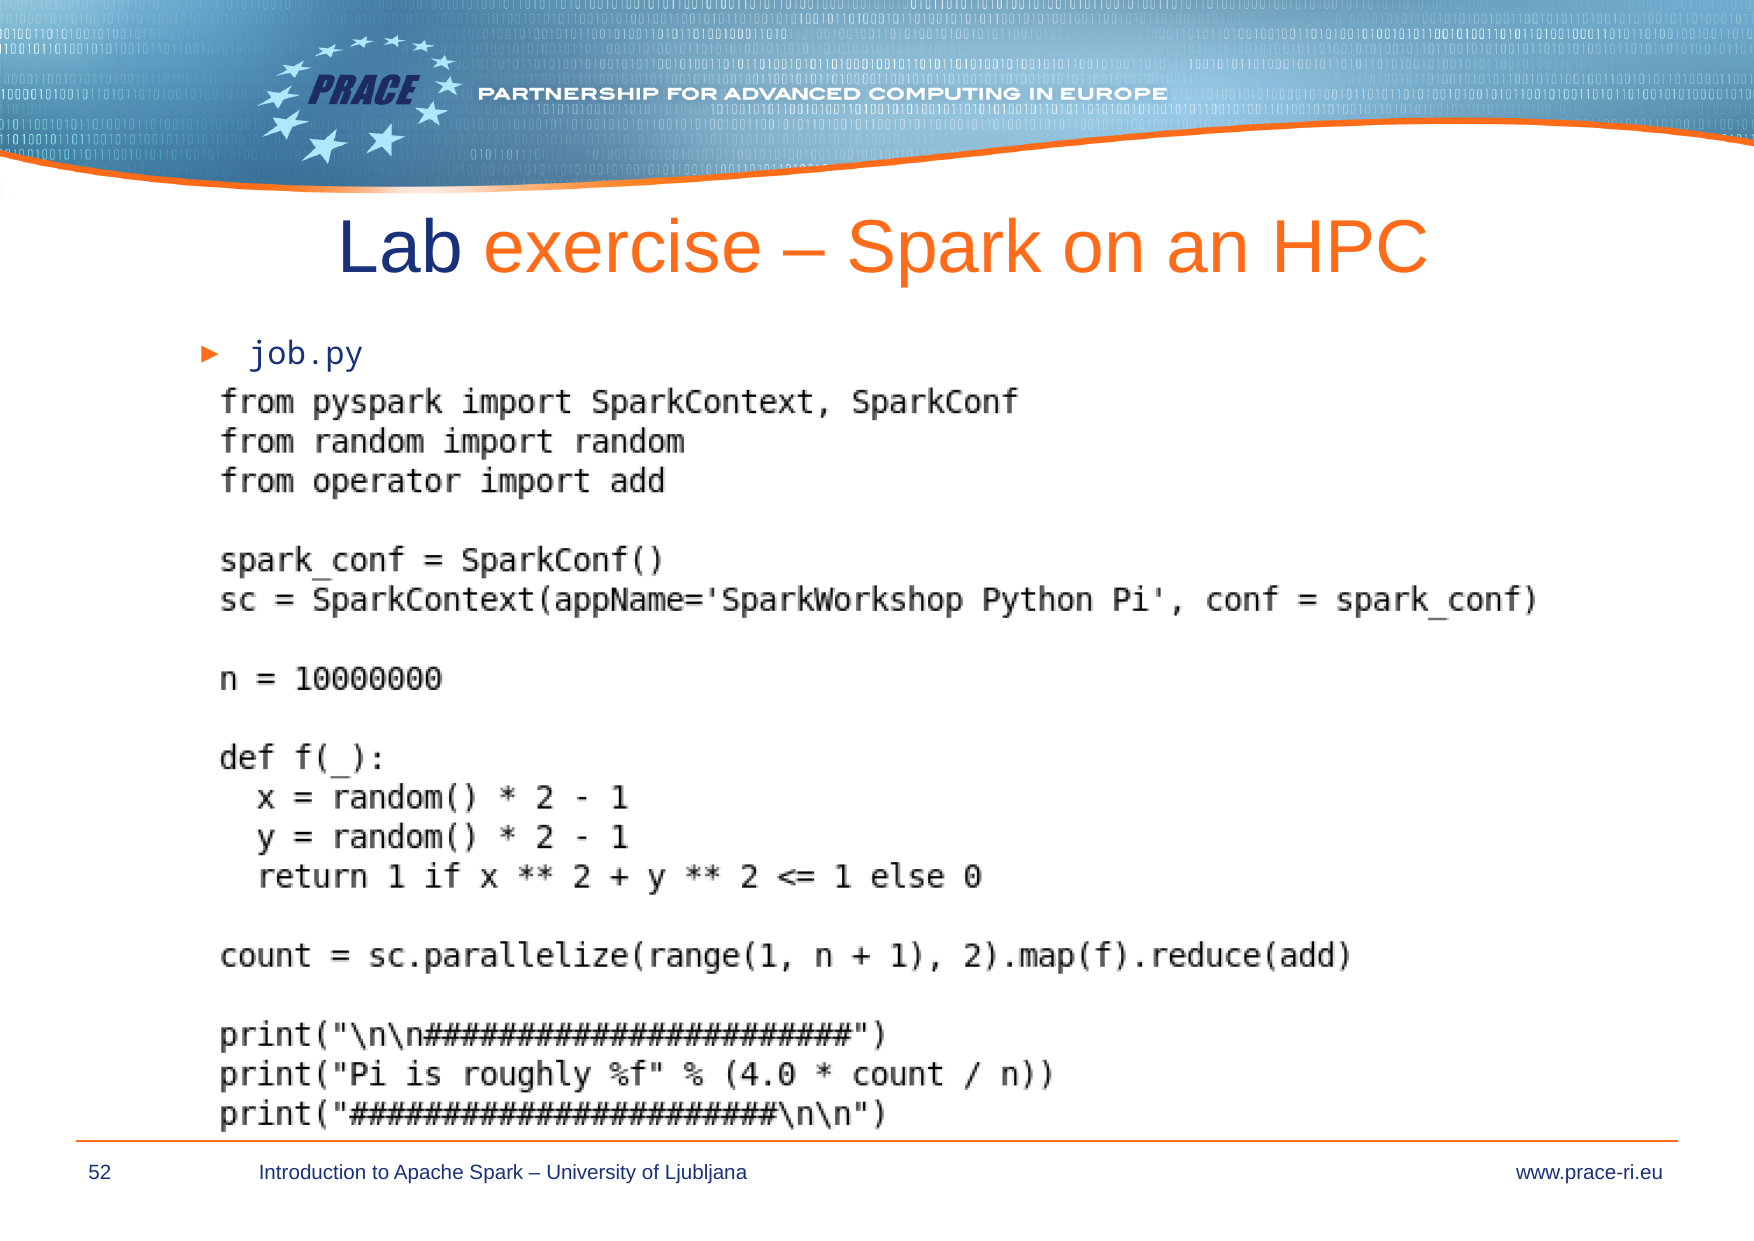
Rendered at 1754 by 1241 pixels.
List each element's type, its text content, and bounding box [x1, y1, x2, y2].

picture [0, 0, 1754, 198]
title Lab exercise – Spark on an HPC [186, 155, 1582, 298]
picture [218, 383, 1549, 1140]
list job.py [186, 298, 1582, 1110]
